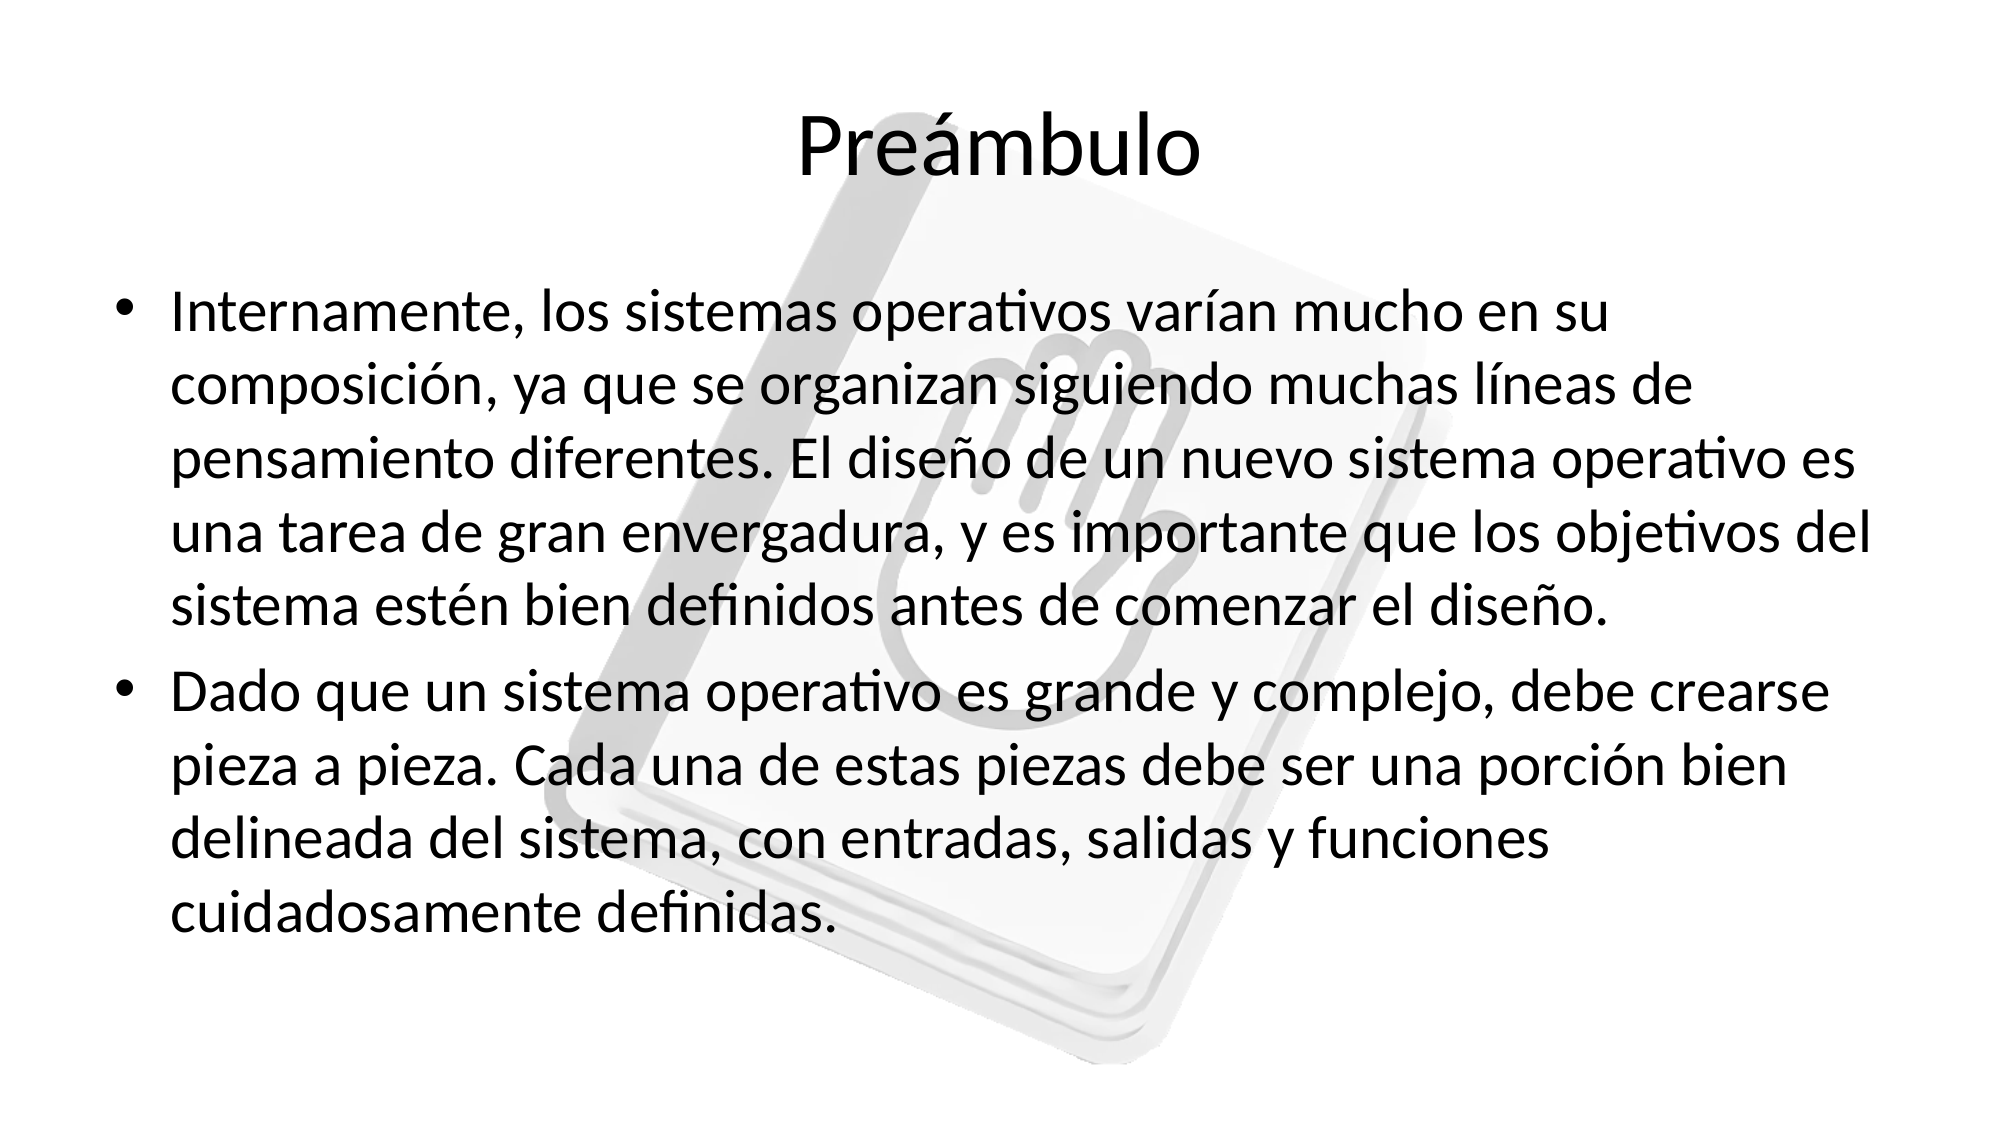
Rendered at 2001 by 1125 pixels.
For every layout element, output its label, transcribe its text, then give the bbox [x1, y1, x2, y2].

list Internamente, los sistemas operativos varían mucho en su composición, ya que se organizan siguiendo muchas líneas de pensamiento diferentes. El diseño de un nuevo sistema operativo es una tarea de gran envergadura, y es importante que los objetivos del sistema estén bien definidos antes de comenzar el diseño. Dado que un sistema operativo es grande y complejo, debe crearse pieza a pieza. Cada una de estas piezas debe ser una porción bien delineada del sistema, con entradas, salidas y funciones cuidadosamente definidas. [99, 262, 538, 1005]
picture [543, 111, 1457, 1066]
list Internamente, los sistemas operativos varían mucho en su composición, ya que se organizan siguiendo muchas líneas de pensamiento diferentes. El diseño de un nuevo sistema operativo es una tarea de gran envergadura, y es importante que los objetivos del sistema estén bien definidos antes de comenzar el diseño. Dado que un sistema operativo es grande y complejo, debe crearse pieza a pieza. Cada una de estas piezas debe ser una porción bien delineada del sistema, con entradas, salidas y funciones cuidadosamente definidas. [1460, 262, 1900, 1005]
title Preámbulo [99, 45, 1900, 233]
